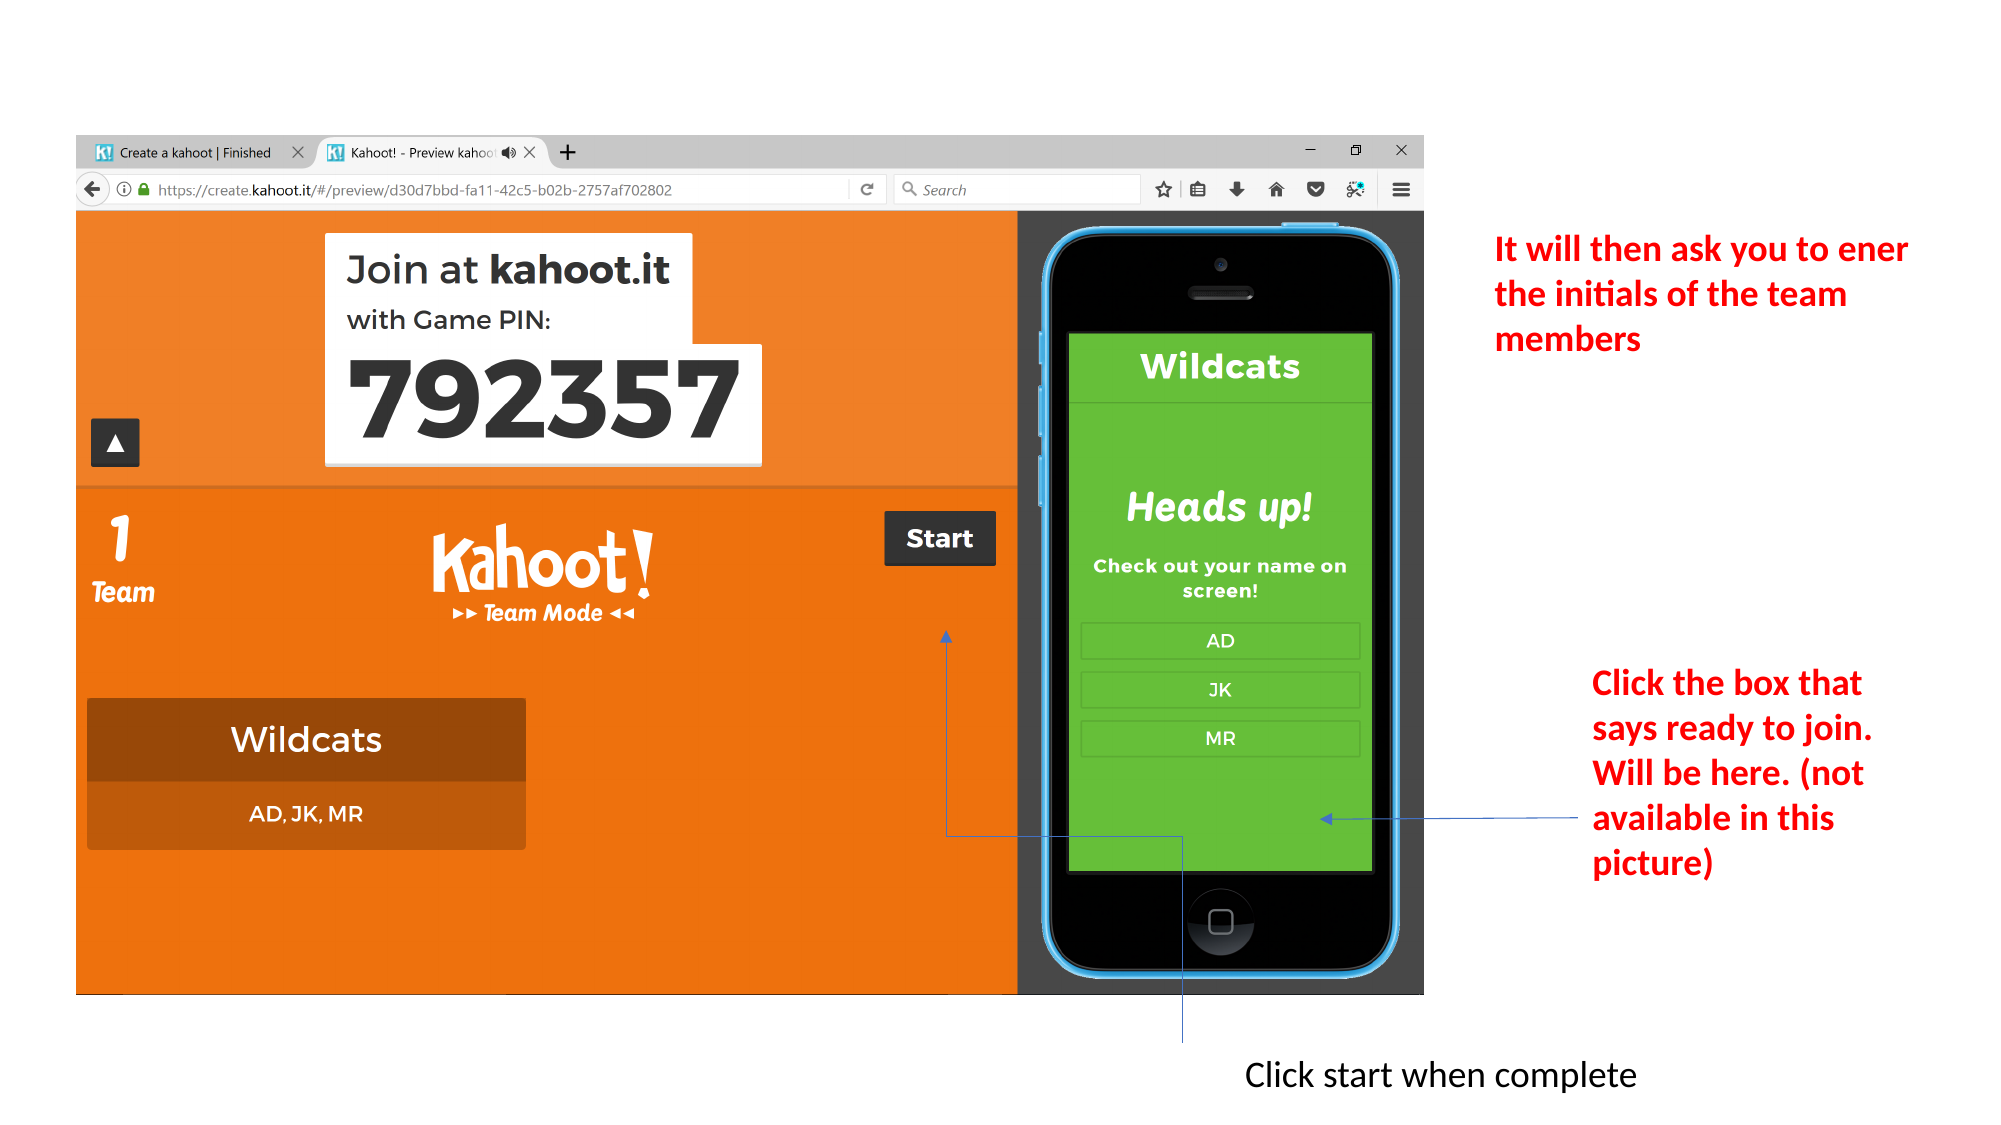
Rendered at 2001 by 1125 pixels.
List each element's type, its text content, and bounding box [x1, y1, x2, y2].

picture [76, 135, 1424, 995]
text_box Click the box that says ready to join. Will be here. (not available in this picture) [1577, 650, 1898, 891]
text_box It will then ask you to ener the initials of the team members [1479, 216, 1927, 366]
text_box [858, 718, 1271, 955]
text_box Click start when complete [1230, 1042, 1799, 1103]
